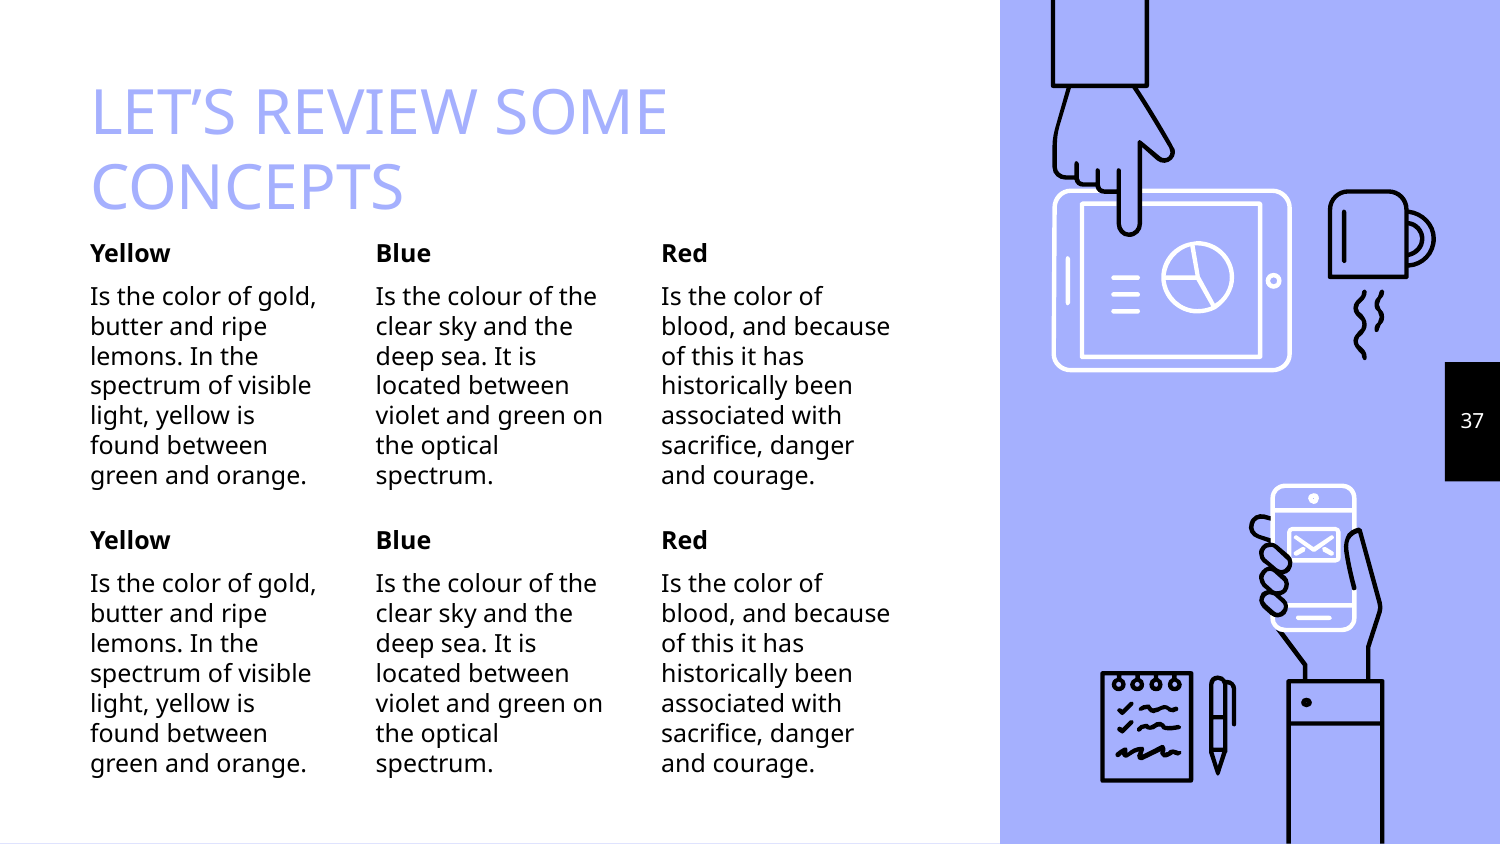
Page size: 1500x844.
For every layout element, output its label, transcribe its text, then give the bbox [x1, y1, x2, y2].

list Yellow Is the color of gold, butter and ripe lemons. In the spectrum of visible light, yellow is found between green and orange. [75, 222, 347, 508]
list Yellow Is the color of gold, butter and ripe lemons. In the spectrum of visible light, yellow is found between green and orange. [75, 510, 347, 795]
list Red Is the color of blood, and because of this it has historically been associated with sacrifice, danger and courage. [646, 510, 918, 795]
slide_number 37 [1444, 362, 1500, 482]
title LET’S REVIEW SOME CONCEPTS [75, 96, 918, 237]
list Blue Is the colour of the clear sky and the deep sea. It is located between violet and green on the optical spectrum. [360, 222, 633, 508]
list Blue Is the colour of the clear sky and the deep sea. It is located between violet and green on the optical spectrum. [360, 510, 633, 795]
list Red Is the color of blood, and because of this it has historically been associated with sacrifice, danger and courage. [646, 222, 918, 508]
